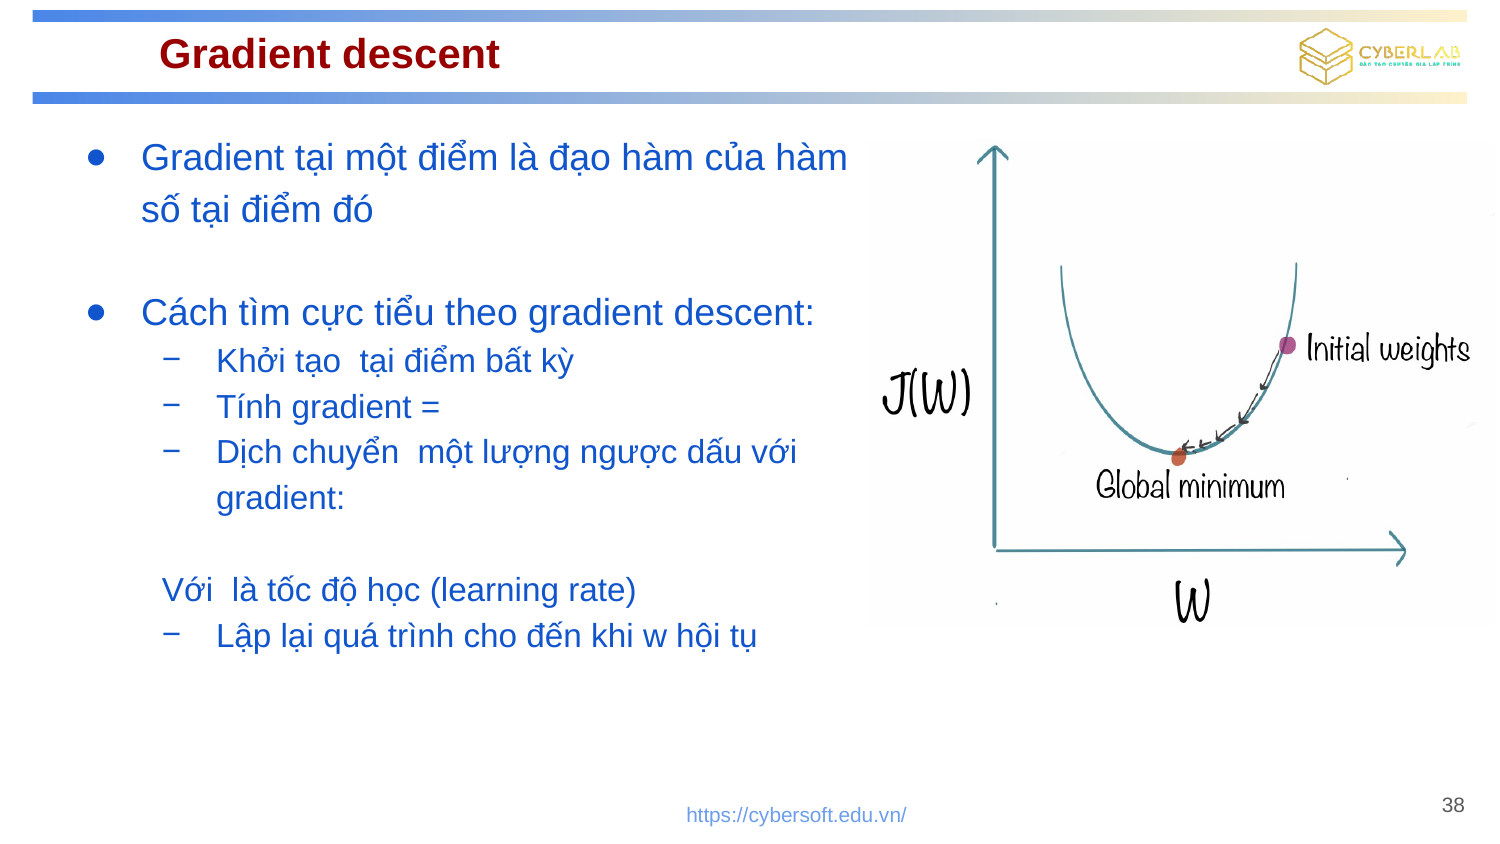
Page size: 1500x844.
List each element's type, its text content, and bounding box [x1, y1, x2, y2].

slide_number 38 [1389, 782, 1480, 830]
picture [1449, 28, 1468, 85]
title Gradient descent [144, 12, 1449, 93]
picture [867, 137, 1495, 630]
